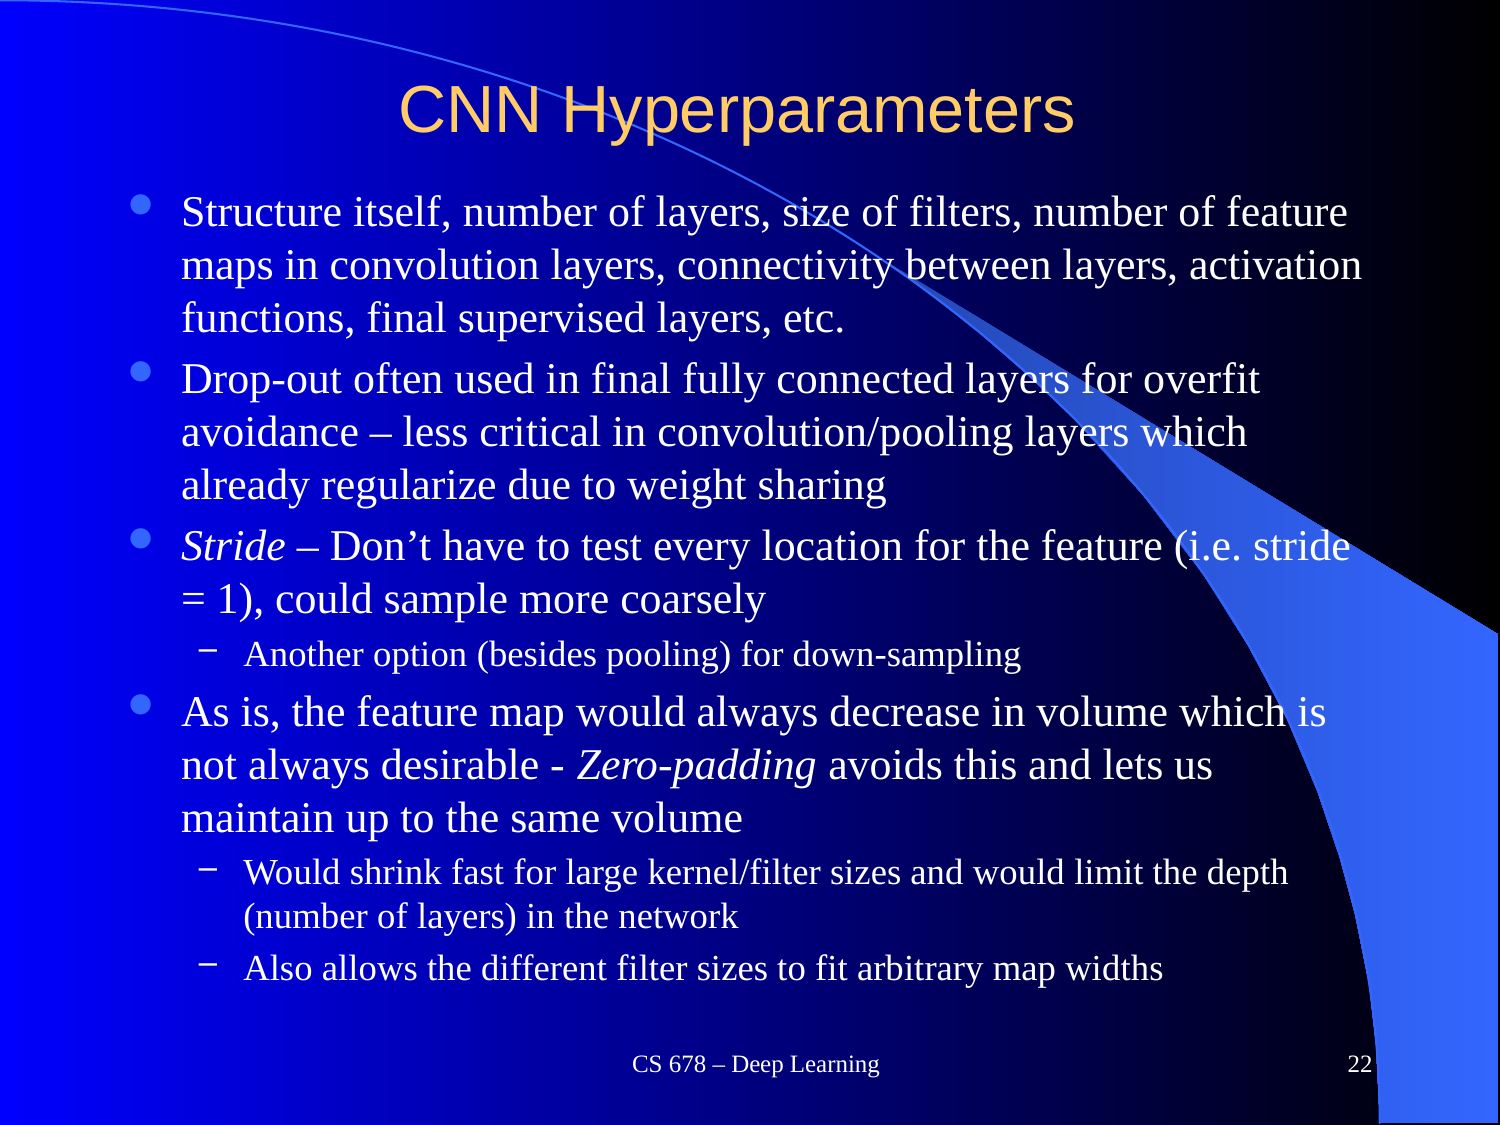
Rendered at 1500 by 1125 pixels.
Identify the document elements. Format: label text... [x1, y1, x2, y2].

title CNN Hyperparameters [99, 37, 1376, 176]
footer CS 678 – Deep Learning [474, 1024, 1038, 1101]
list Structure itself, number of layers, size of filters, number of feature maps in convolution layers, connectivity between layers, activation functions, final supervised layers, etc. Drop-out often used in final fully connected layers for overfit avoidance – less critical in convolution/pooling layers which already regularize due to weight sharing Stride – Don’t have to test every location for the feature (i.e. stride = 1), could sample more coarsely Another option (besides pooling) for down-sampling As is, the feature map would always decrease in volume which is not always desirable - Zero-padding avoids this and lets us maintain up to the same volume Would shrink fast for large kernel/filter sizes and would limit the depth (number of layers) in the network Also allows the different filter sizes to fit arbitrary map widths [112, 174, 1388, 1001]
slide_number 22 [1074, 1024, 1388, 1101]
